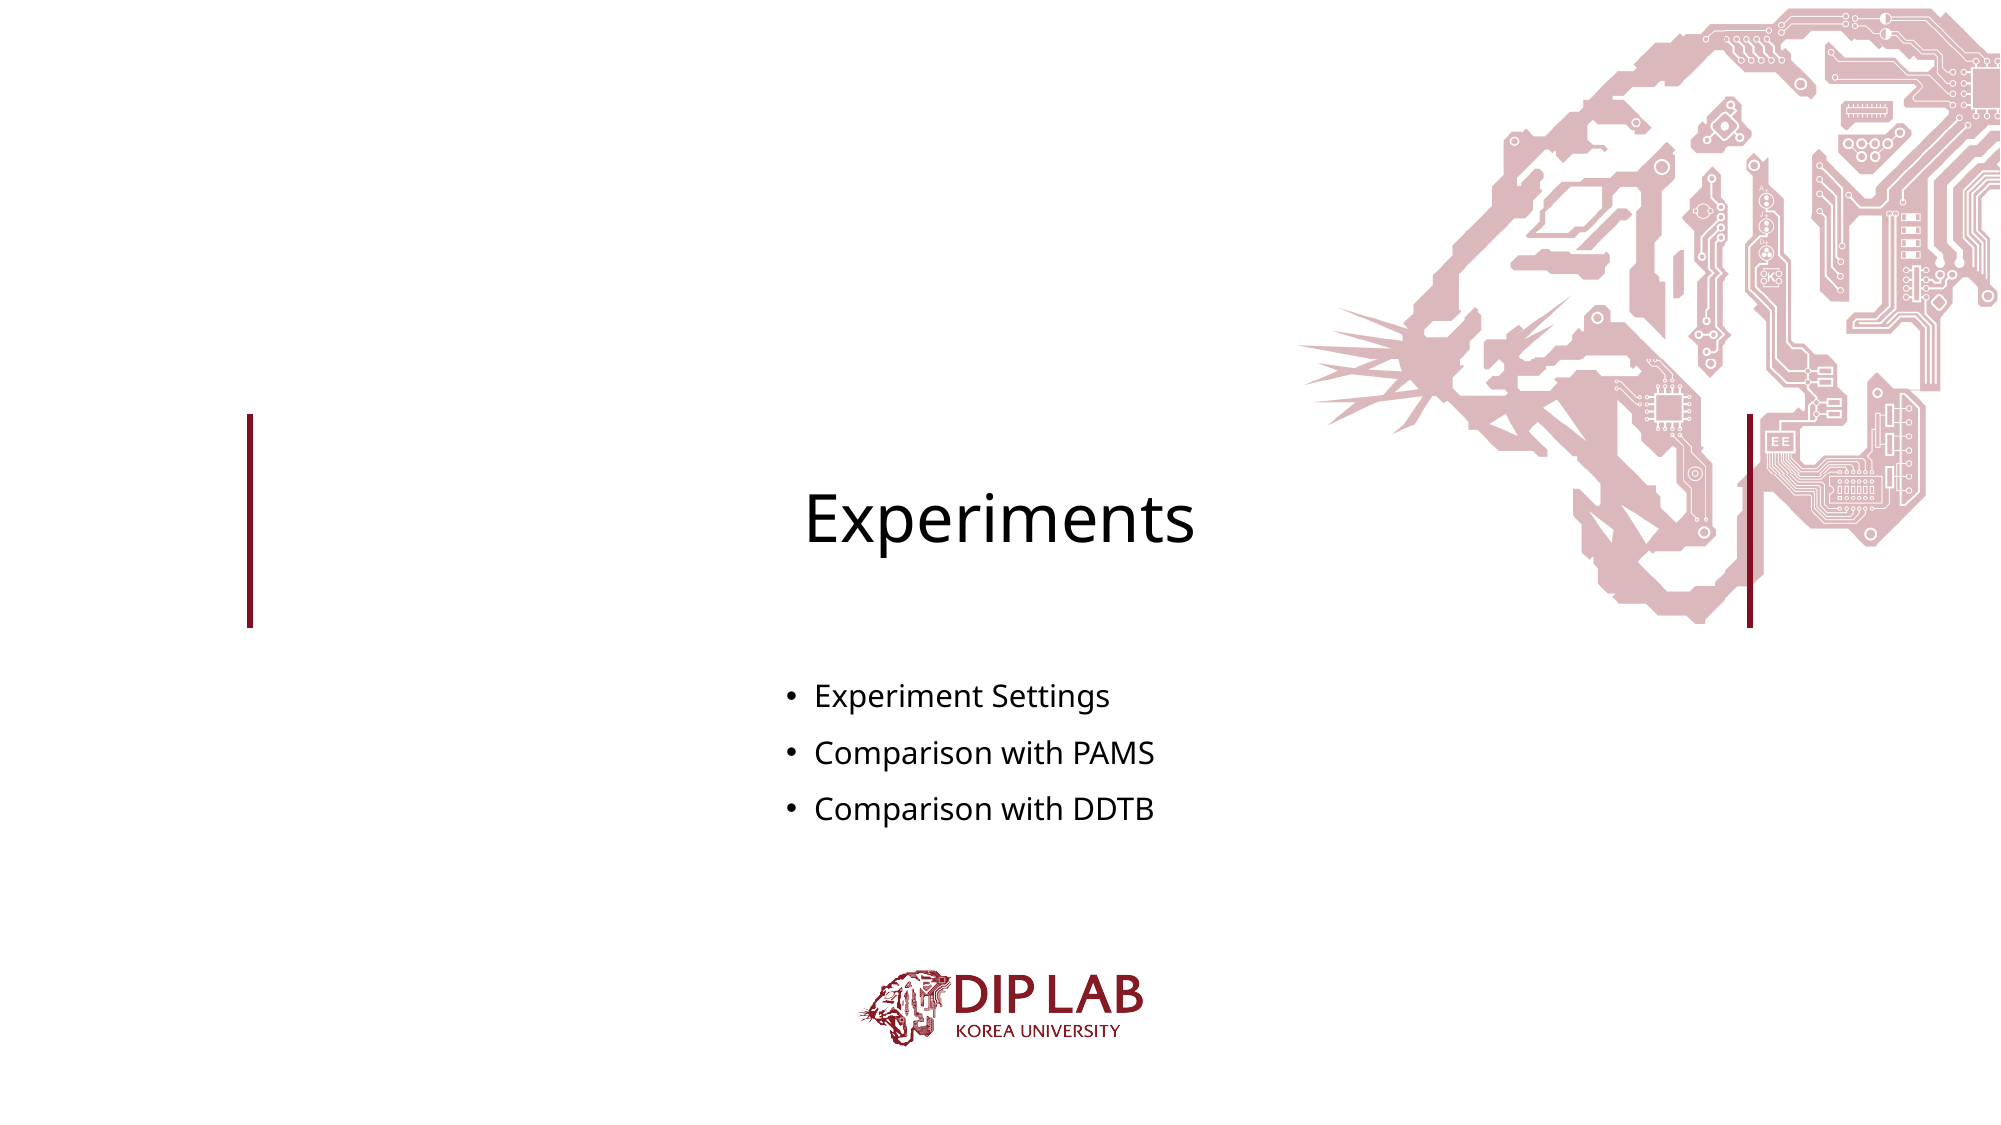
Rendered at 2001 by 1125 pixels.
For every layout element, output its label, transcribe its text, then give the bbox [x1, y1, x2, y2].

title Experiments [245, 387, 1755, 655]
picture [855, 960, 1145, 1057]
text_box Experiment Settings Comparison with PAMS Comparison with DDTB [771, 650, 1229, 947]
